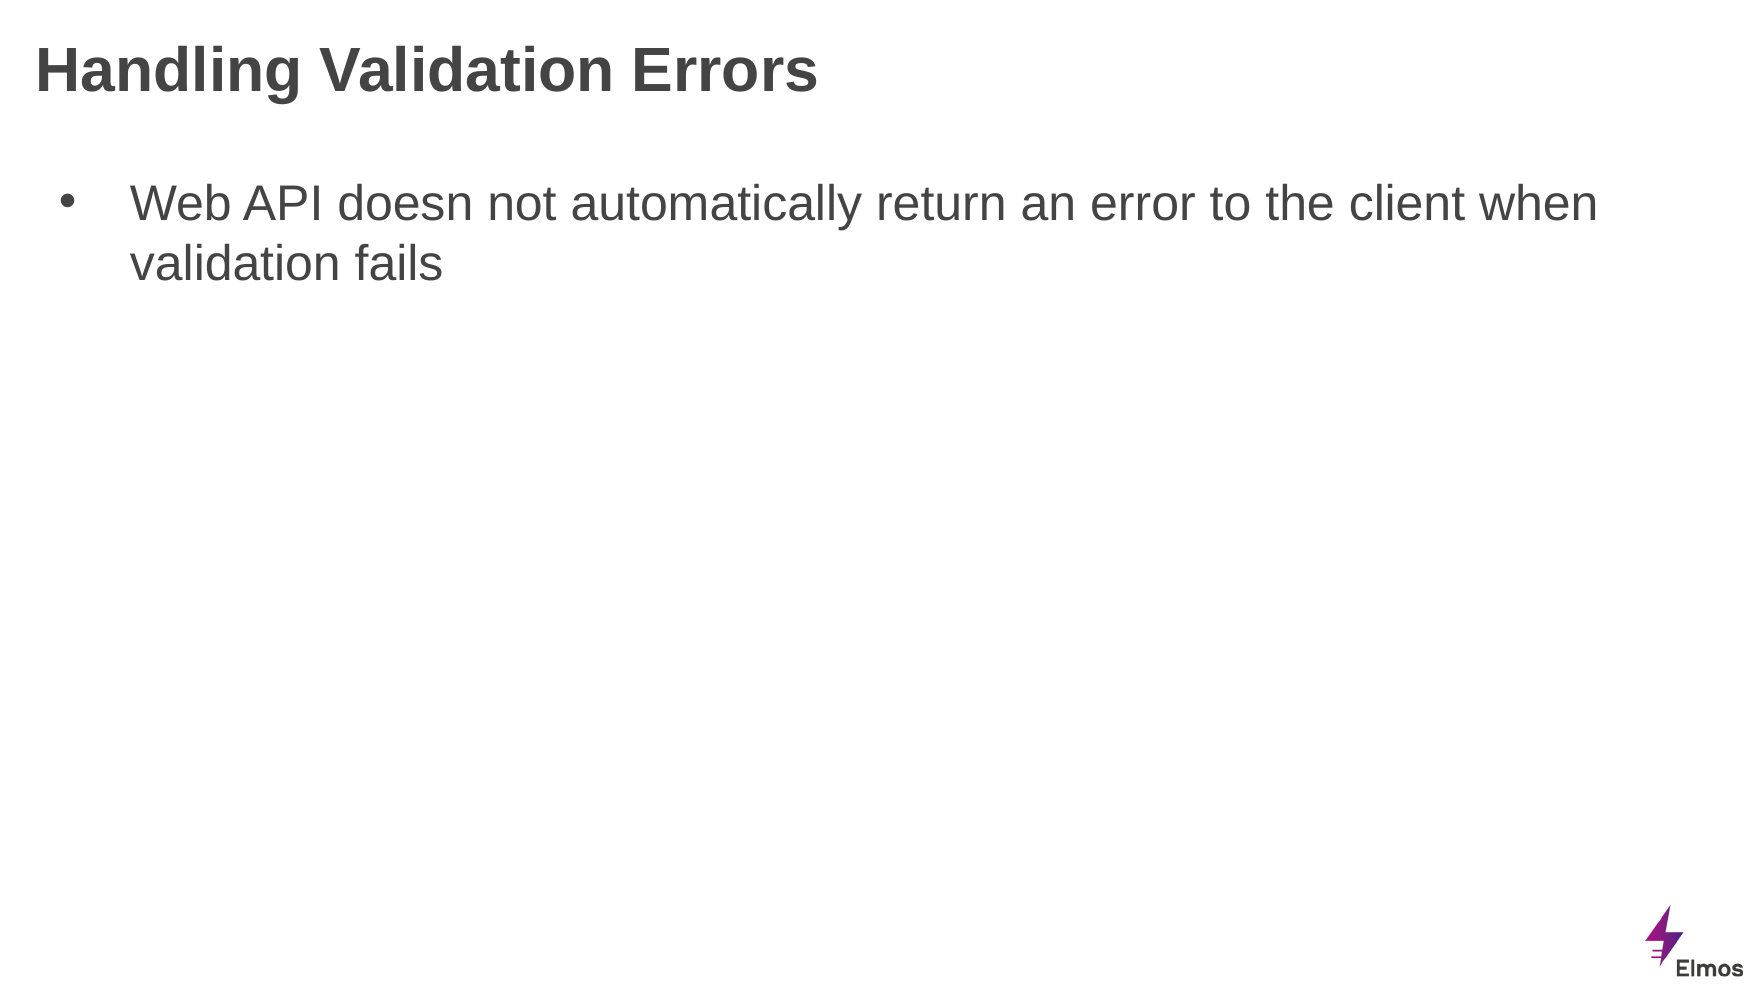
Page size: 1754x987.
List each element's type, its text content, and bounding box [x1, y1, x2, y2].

picture [1645, 905, 1743, 977]
title Handling Validation Errors [35, 29, 1721, 133]
list Web API doesn not automatically return an error to the client when validation fails [59, 170, 1721, 958]
